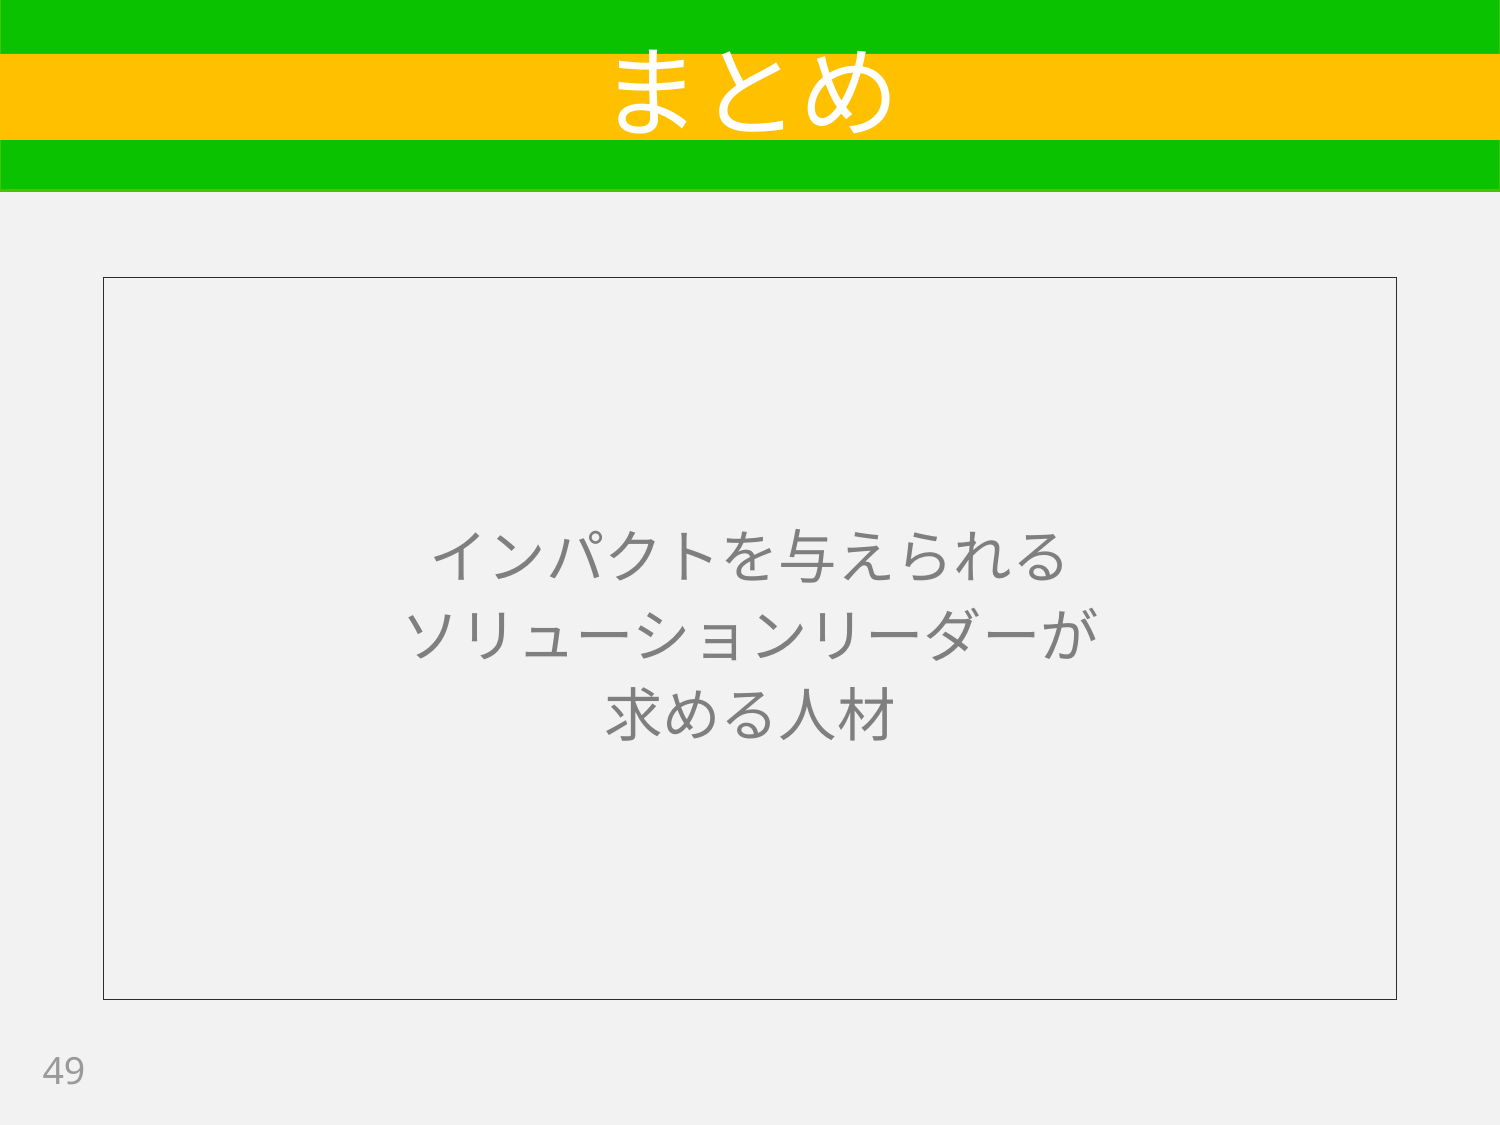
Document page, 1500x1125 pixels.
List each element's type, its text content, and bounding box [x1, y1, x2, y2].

list インパクトを与えられる ソリューションリーダーが 求める人材 [103, 277, 1397, 1000]
slide_number 49 [27, 1042, 146, 1102]
title まとめ [0, 53, 1500, 140]
